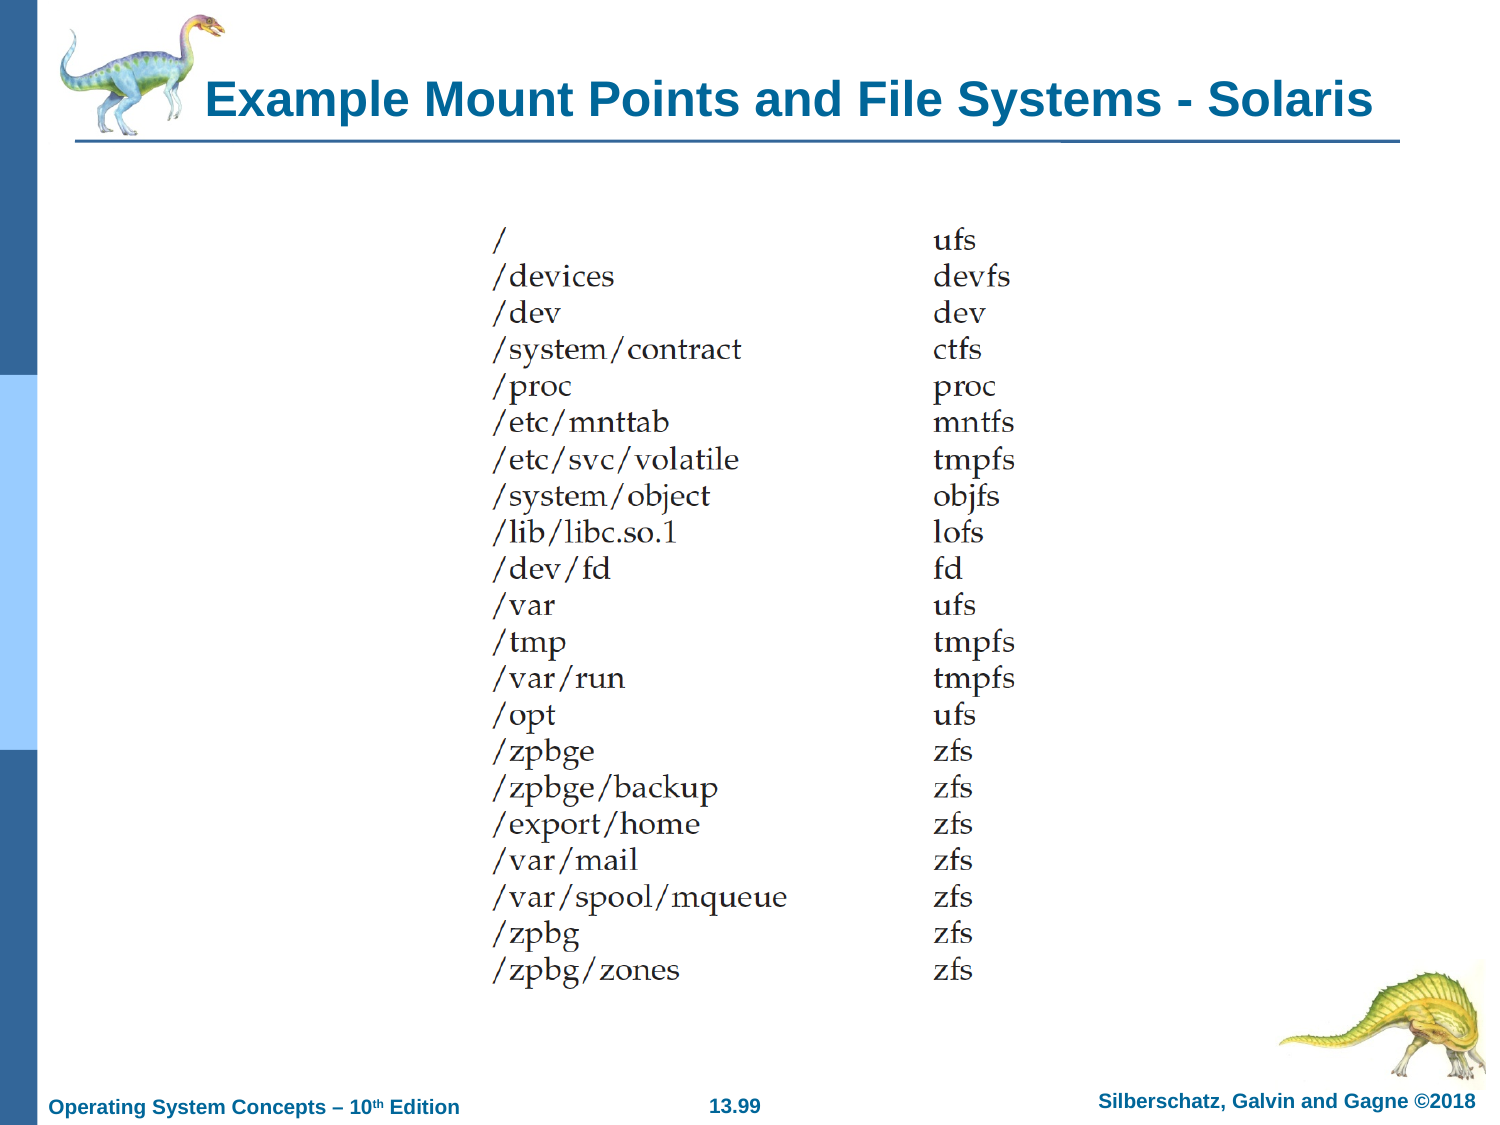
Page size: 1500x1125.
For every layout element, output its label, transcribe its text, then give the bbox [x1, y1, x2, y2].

picture [1275, 959, 1486, 1090]
picture [447, 189, 1053, 1005]
title Example Mount Points and File Systems - Solaris [154, 39, 1425, 135]
picture [46, 0, 243, 149]
